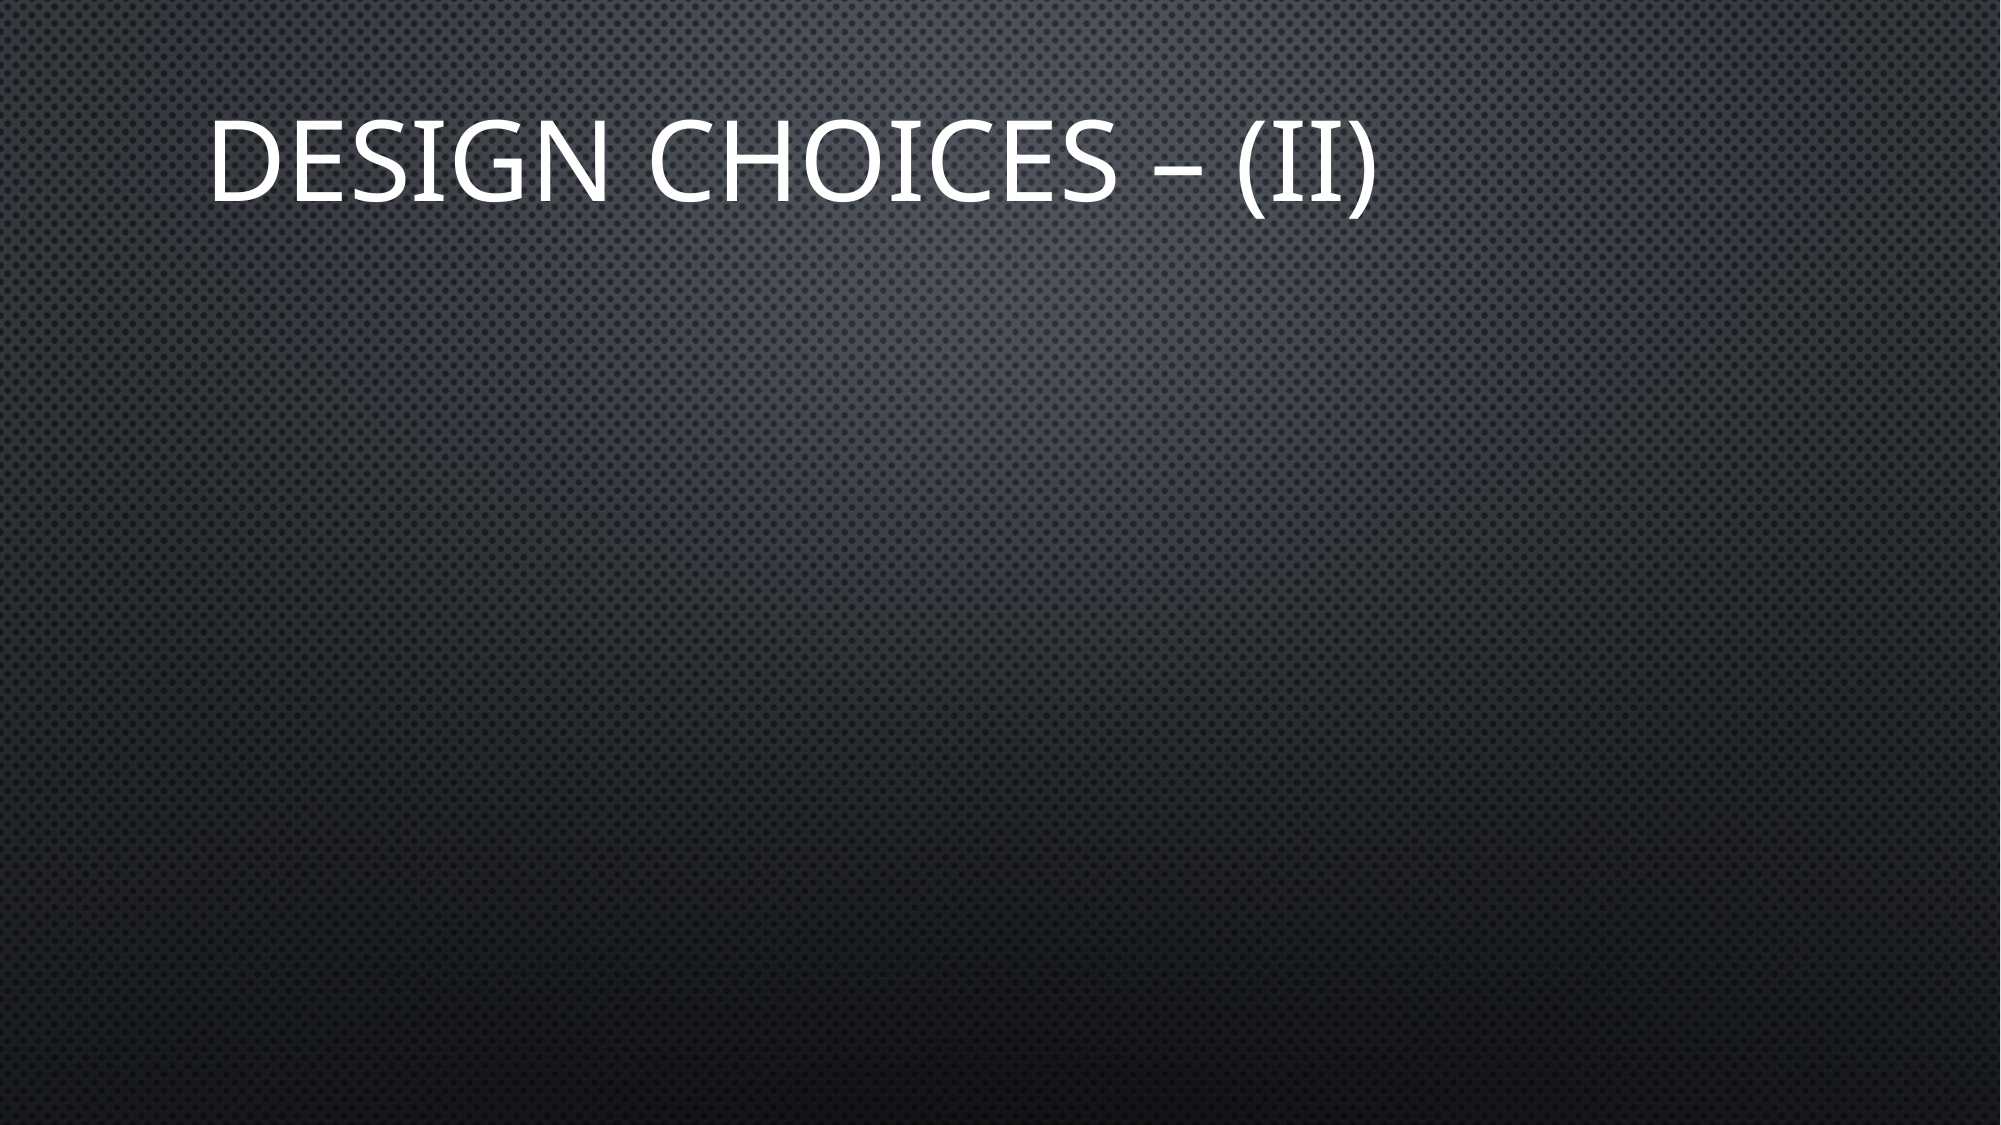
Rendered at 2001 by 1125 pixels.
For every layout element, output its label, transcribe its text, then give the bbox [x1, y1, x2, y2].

title Design Choices – (II) [189, 0, 1815, 313]
